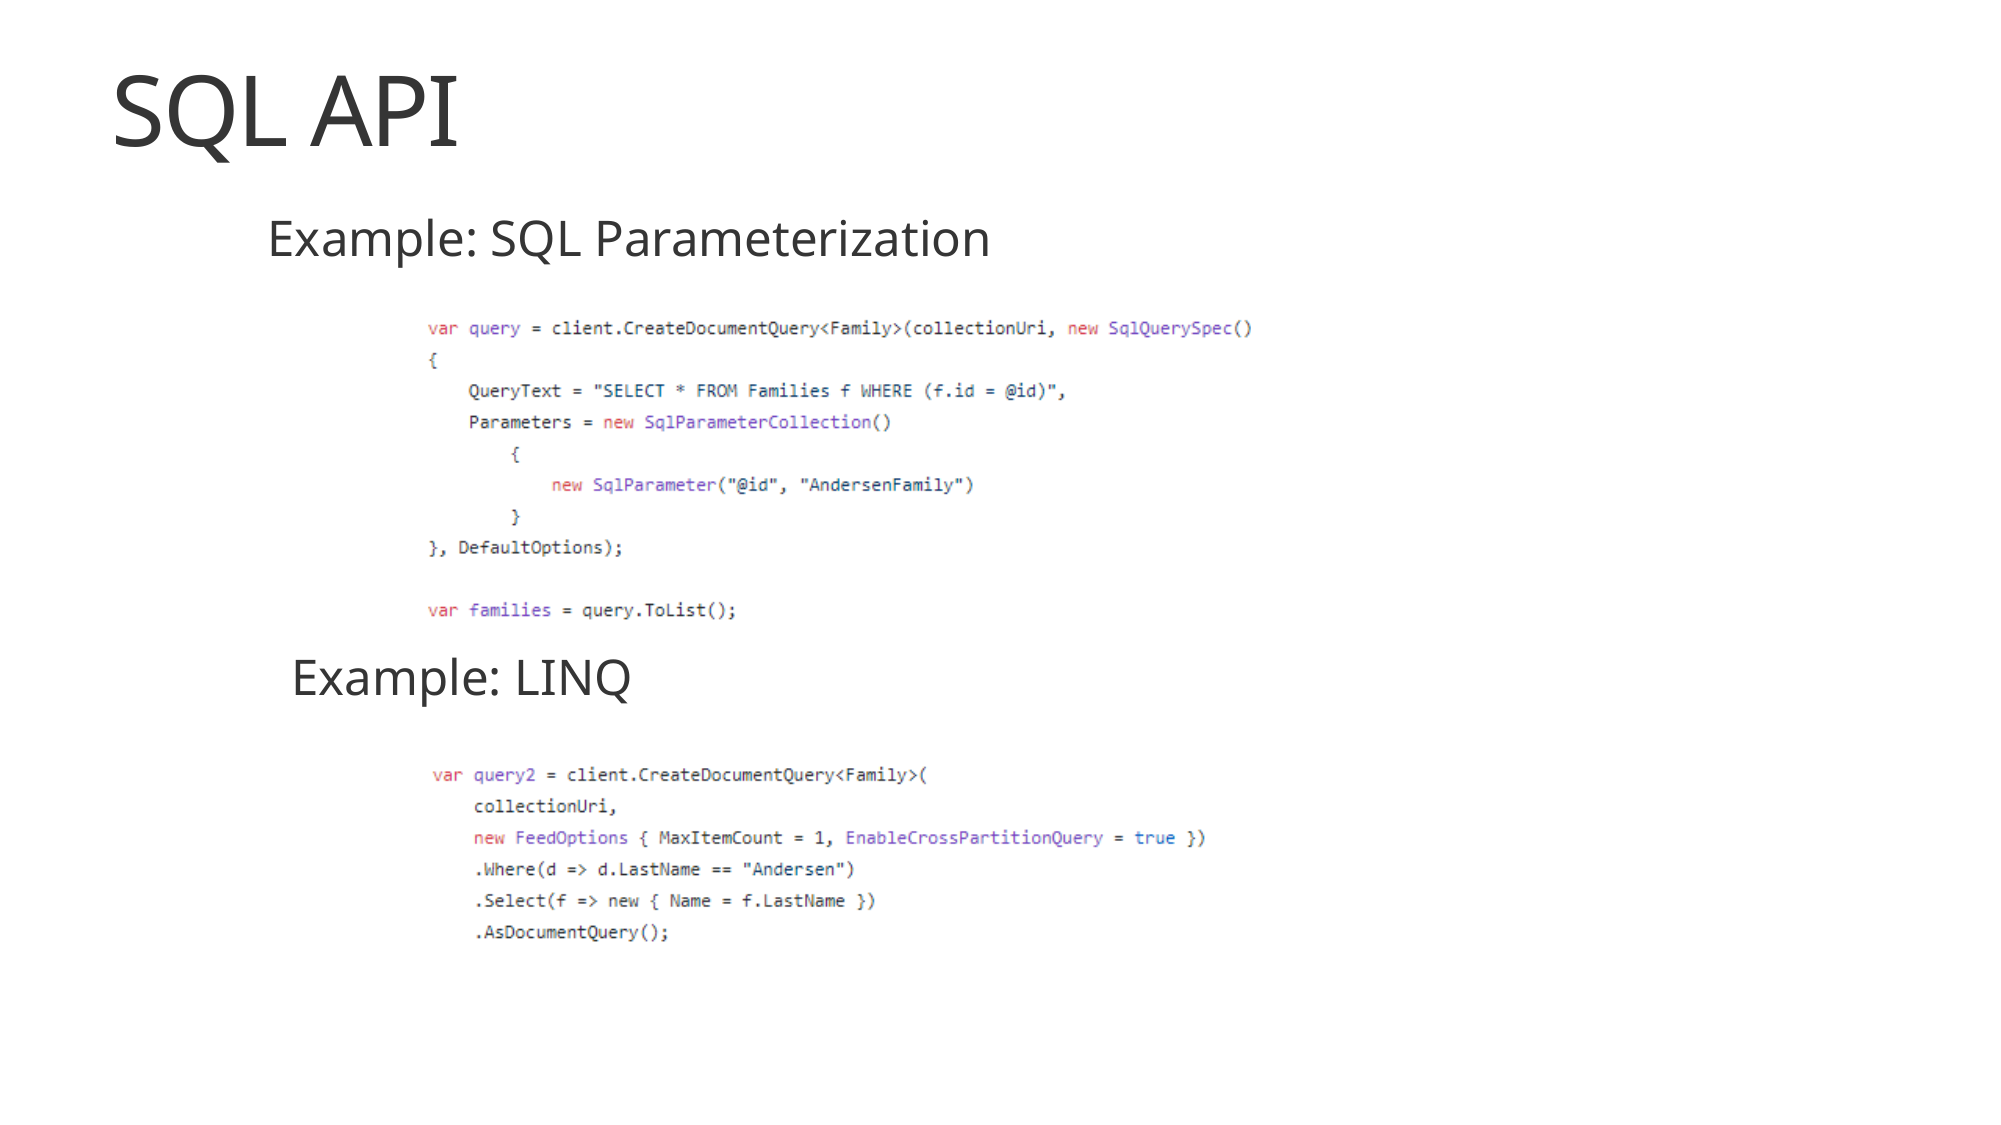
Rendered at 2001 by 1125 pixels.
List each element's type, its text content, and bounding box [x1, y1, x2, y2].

text_box Example: SQL Parameterization [238, 190, 1022, 291]
picture [416, 756, 1239, 981]
text_box SQL API [88, 47, 2000, 196]
text_box Example: LINQ [262, 630, 663, 730]
picture [416, 311, 1276, 629]
